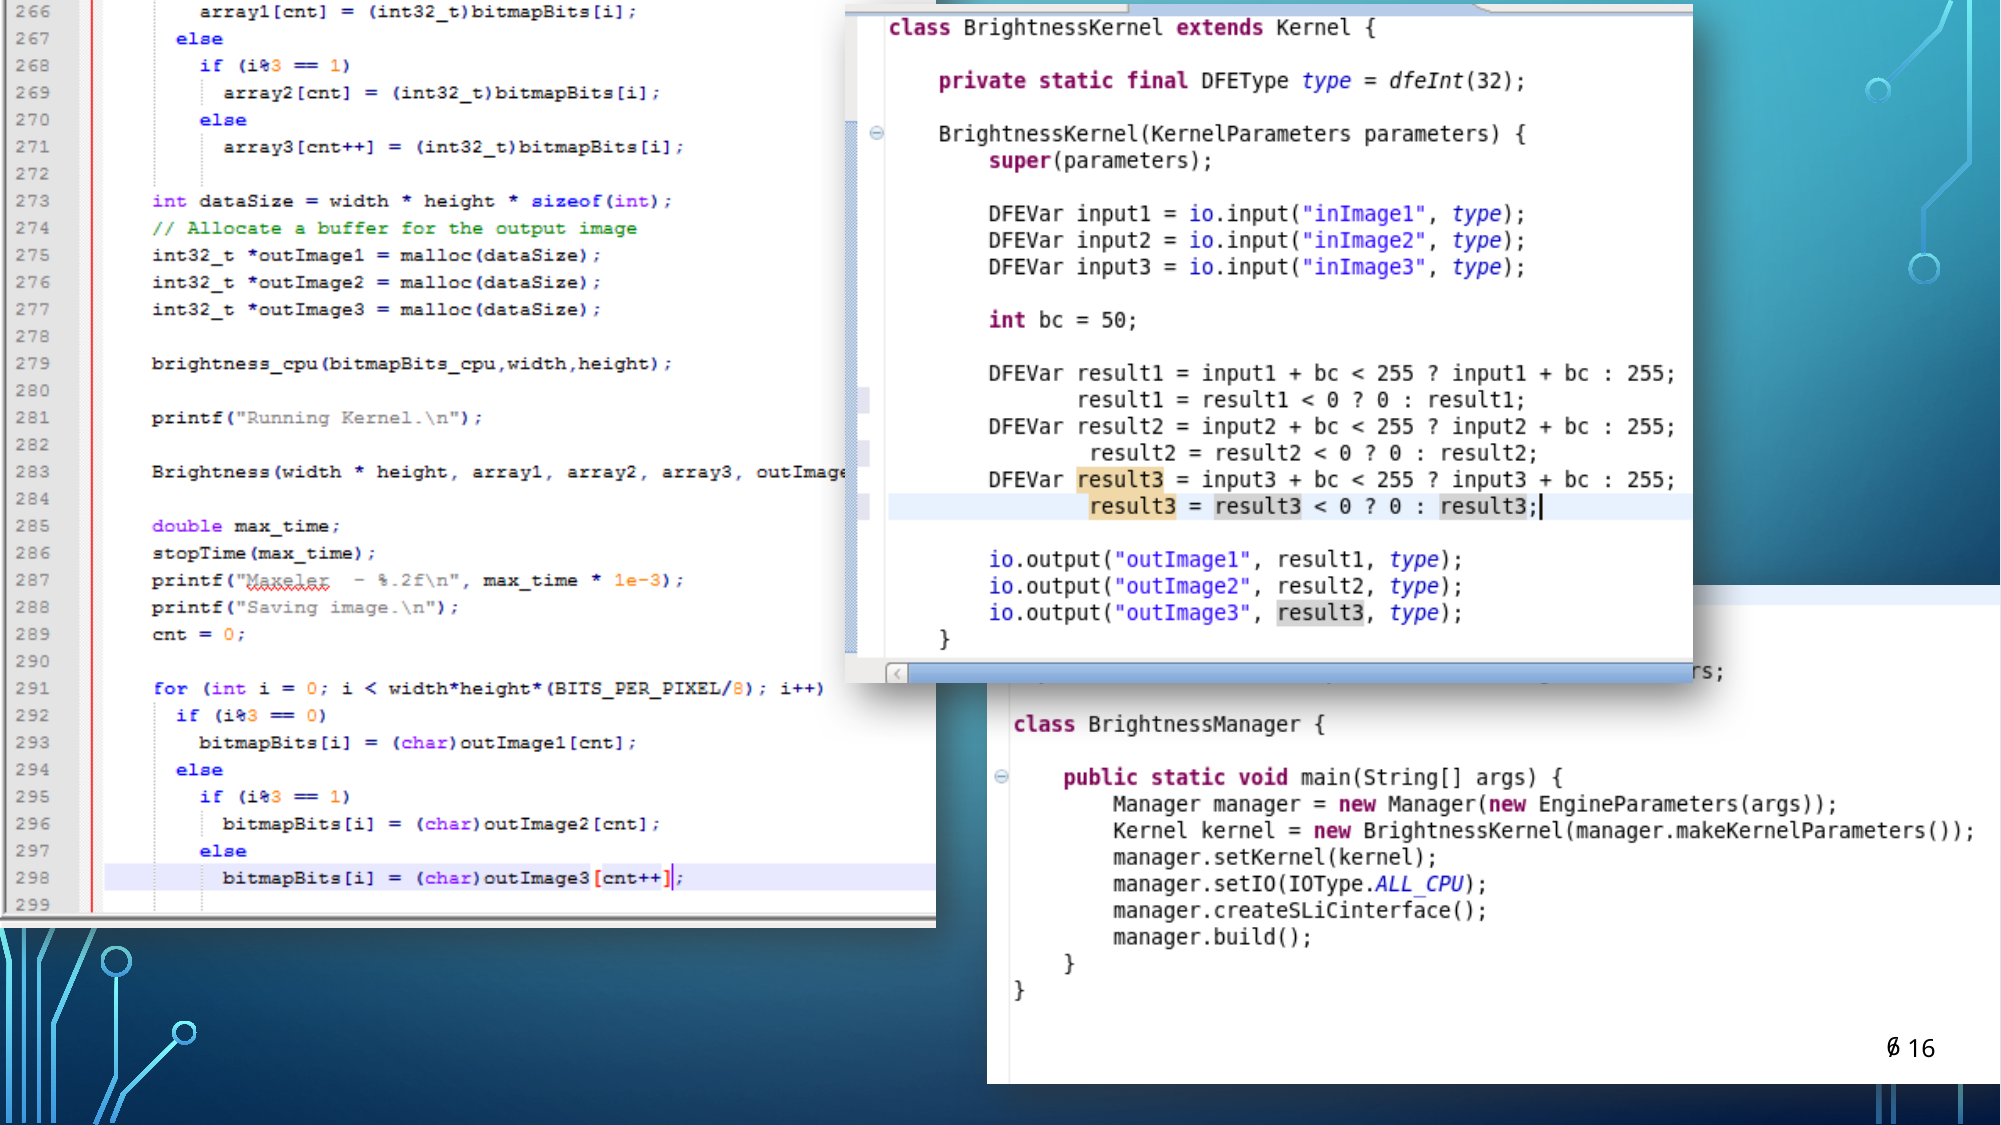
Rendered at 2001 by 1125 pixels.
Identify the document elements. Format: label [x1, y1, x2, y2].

picture [845, 4, 2000, 1084]
list [0, 0, 936, 929]
